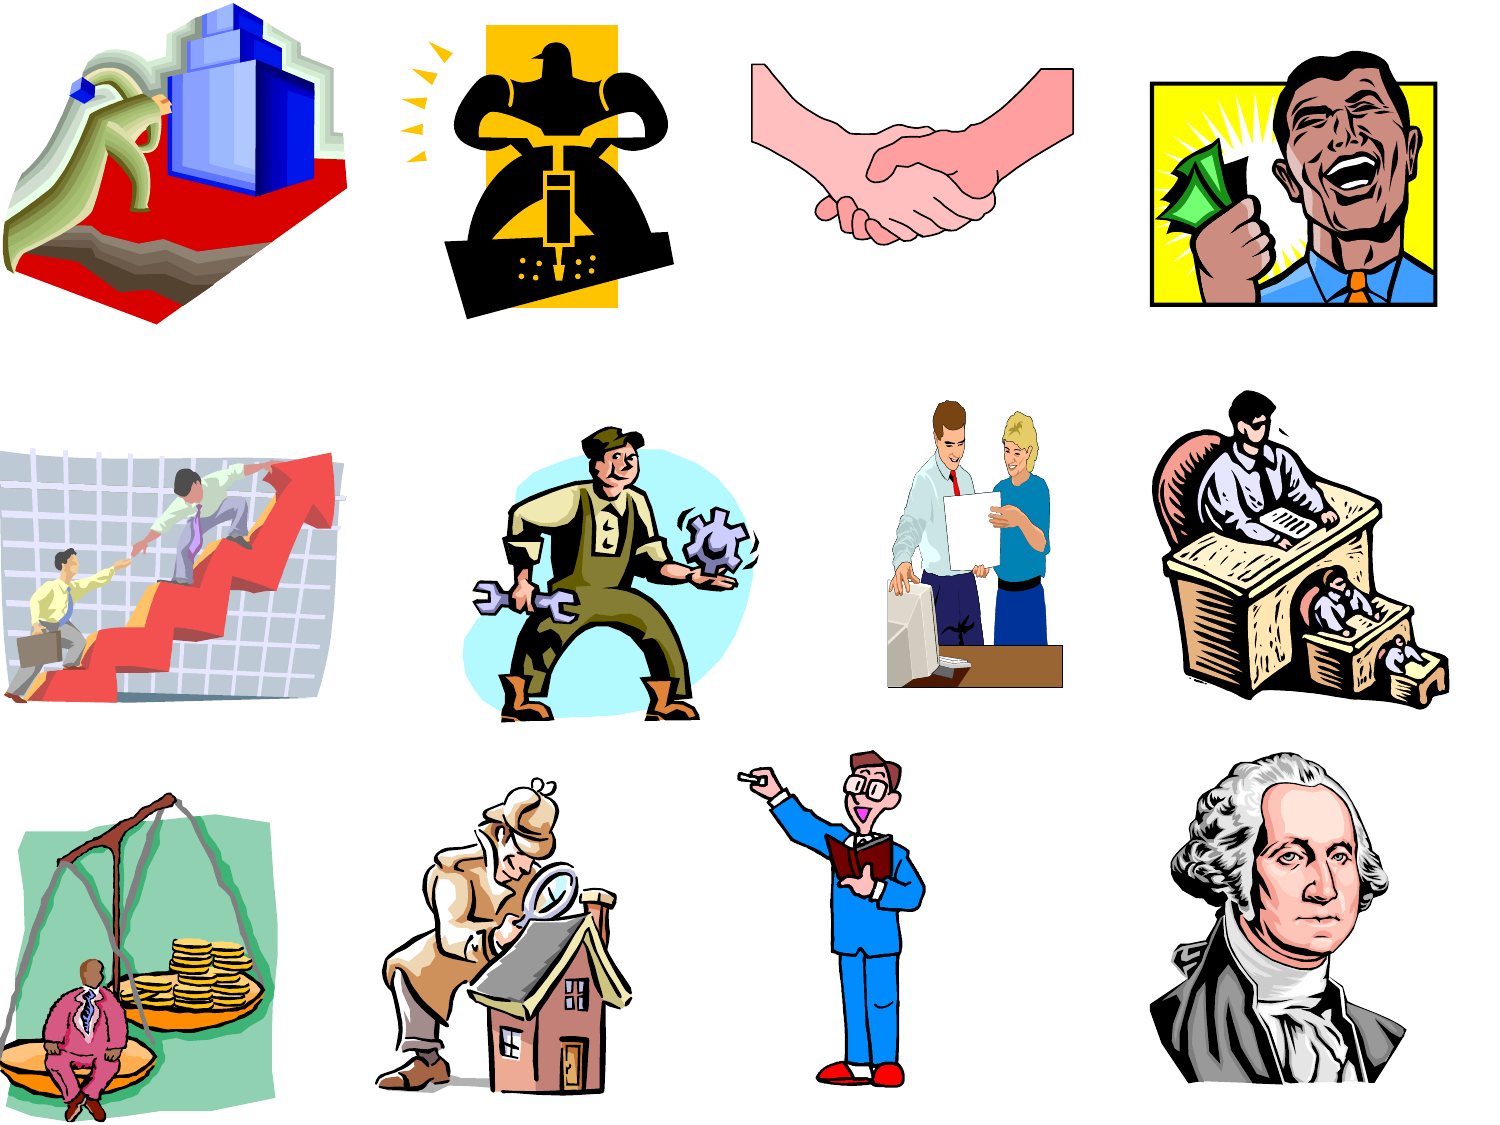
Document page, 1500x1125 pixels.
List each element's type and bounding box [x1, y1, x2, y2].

picture [374, 774, 636, 1099]
picture [0, 444, 350, 707]
picture [1149, 49, 1438, 325]
picture [0, 0, 350, 328]
text_box [887, 399, 1063, 688]
picture [737, 749, 926, 1088]
text_box [0, 789, 281, 1125]
picture [1149, 749, 1410, 1088]
picture [399, 24, 674, 320]
picture [462, 424, 762, 725]
picture [1149, 387, 1453, 713]
text_box [749, 62, 1075, 247]
